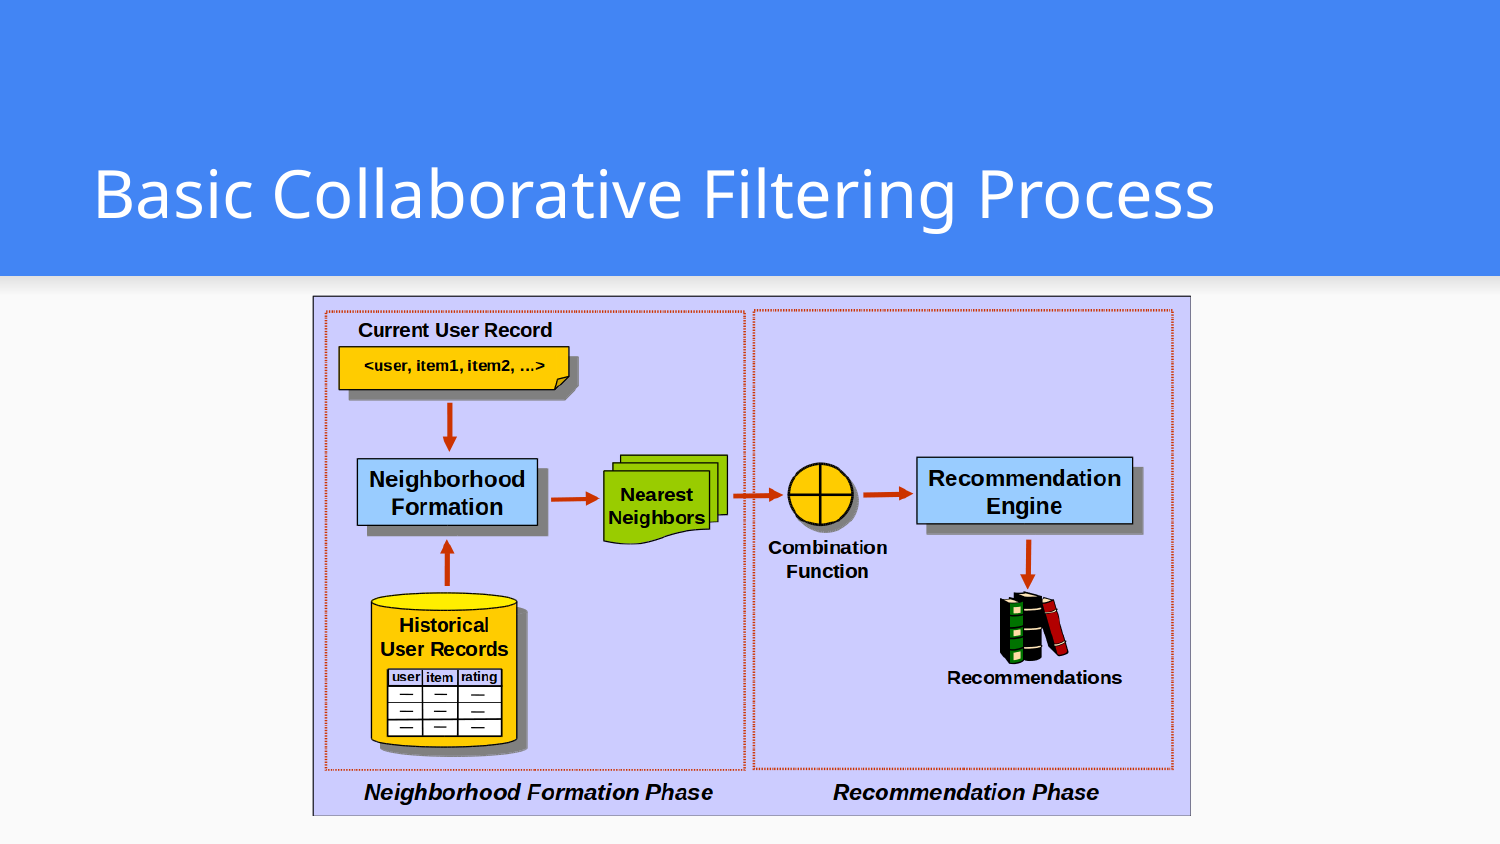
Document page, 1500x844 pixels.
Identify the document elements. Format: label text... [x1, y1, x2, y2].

title Basic Collaborative Filtering Process [77, 121, 1427, 248]
picture [312, 295, 1192, 816]
